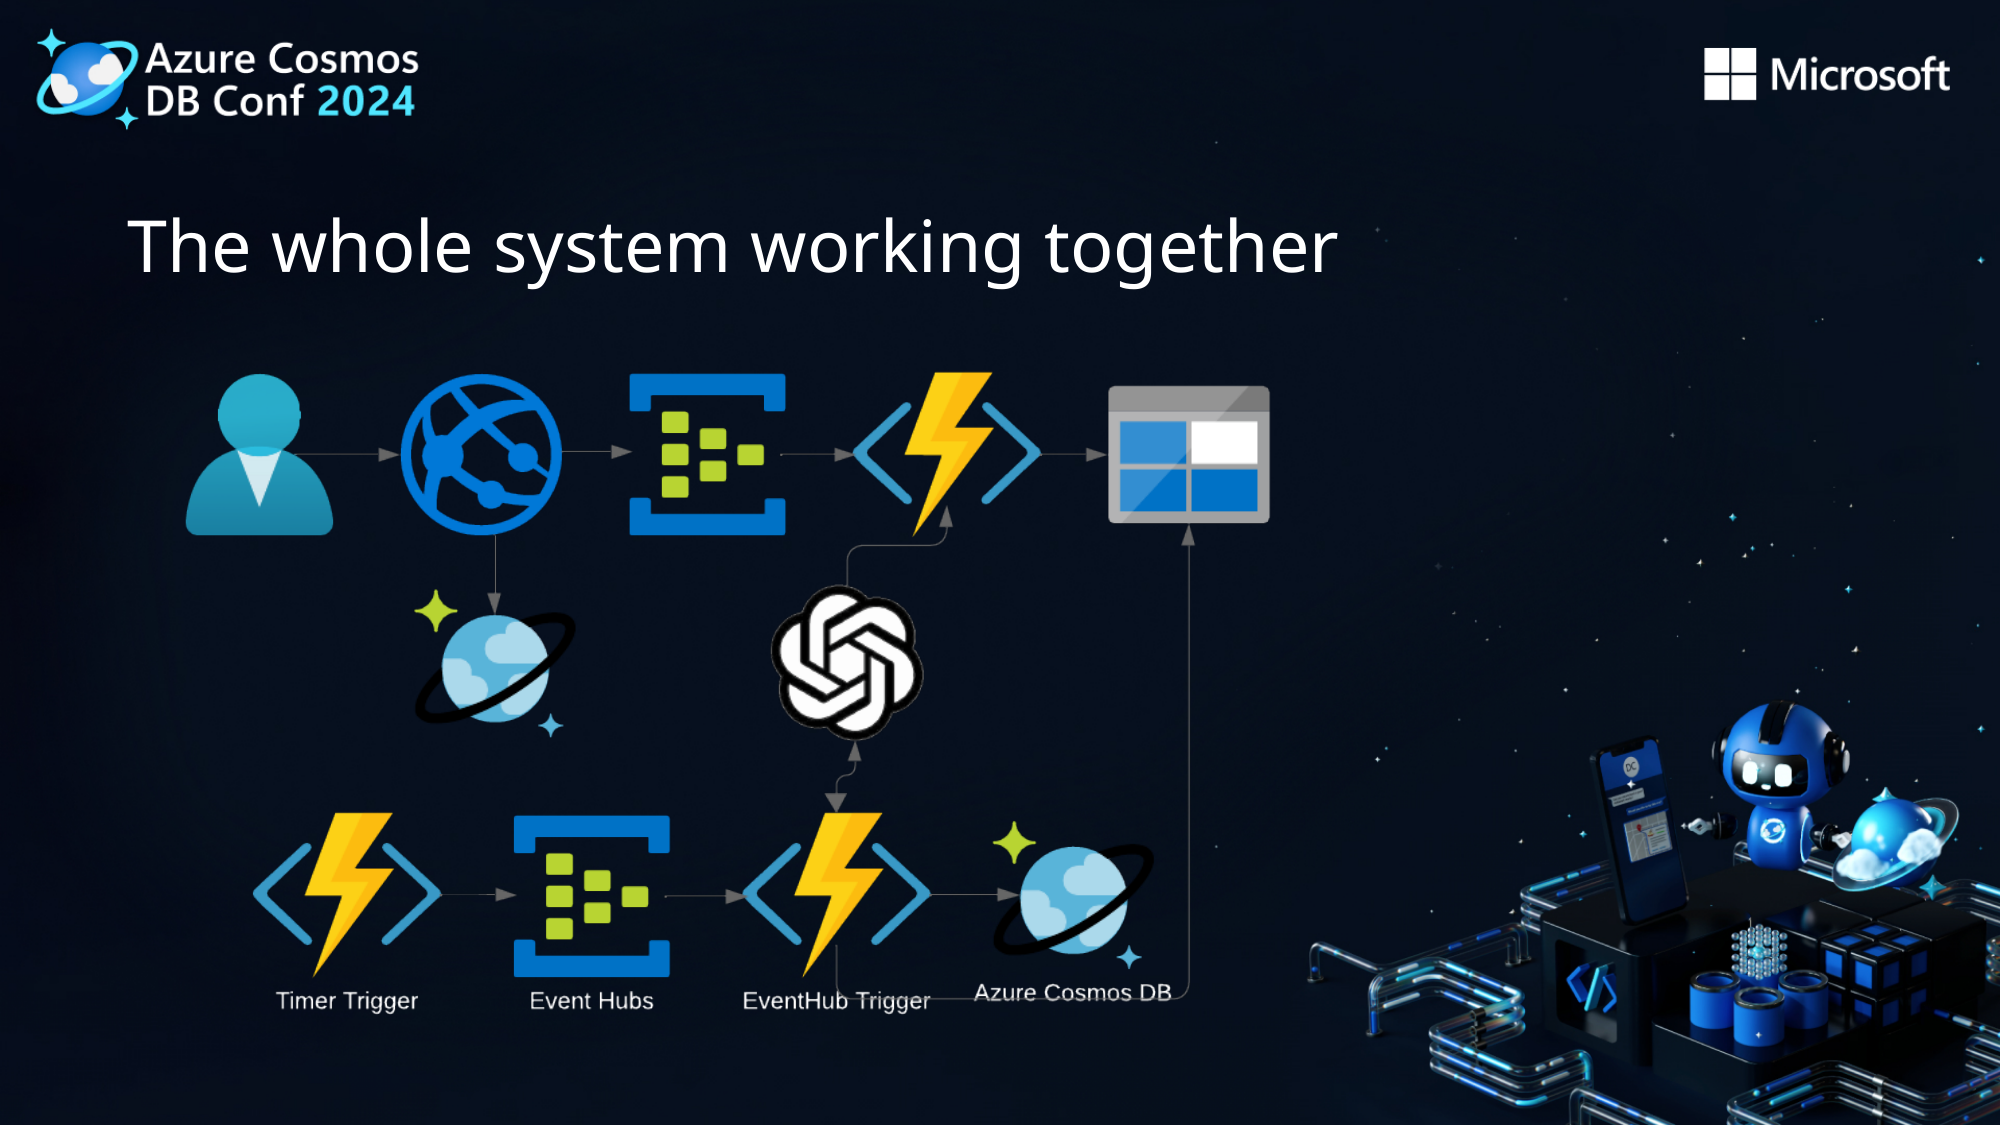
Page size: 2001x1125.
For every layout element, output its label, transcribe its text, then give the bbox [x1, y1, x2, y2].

text_box The whole system working together [112, 202, 1514, 332]
picture [0, 0, 2000, 1125]
